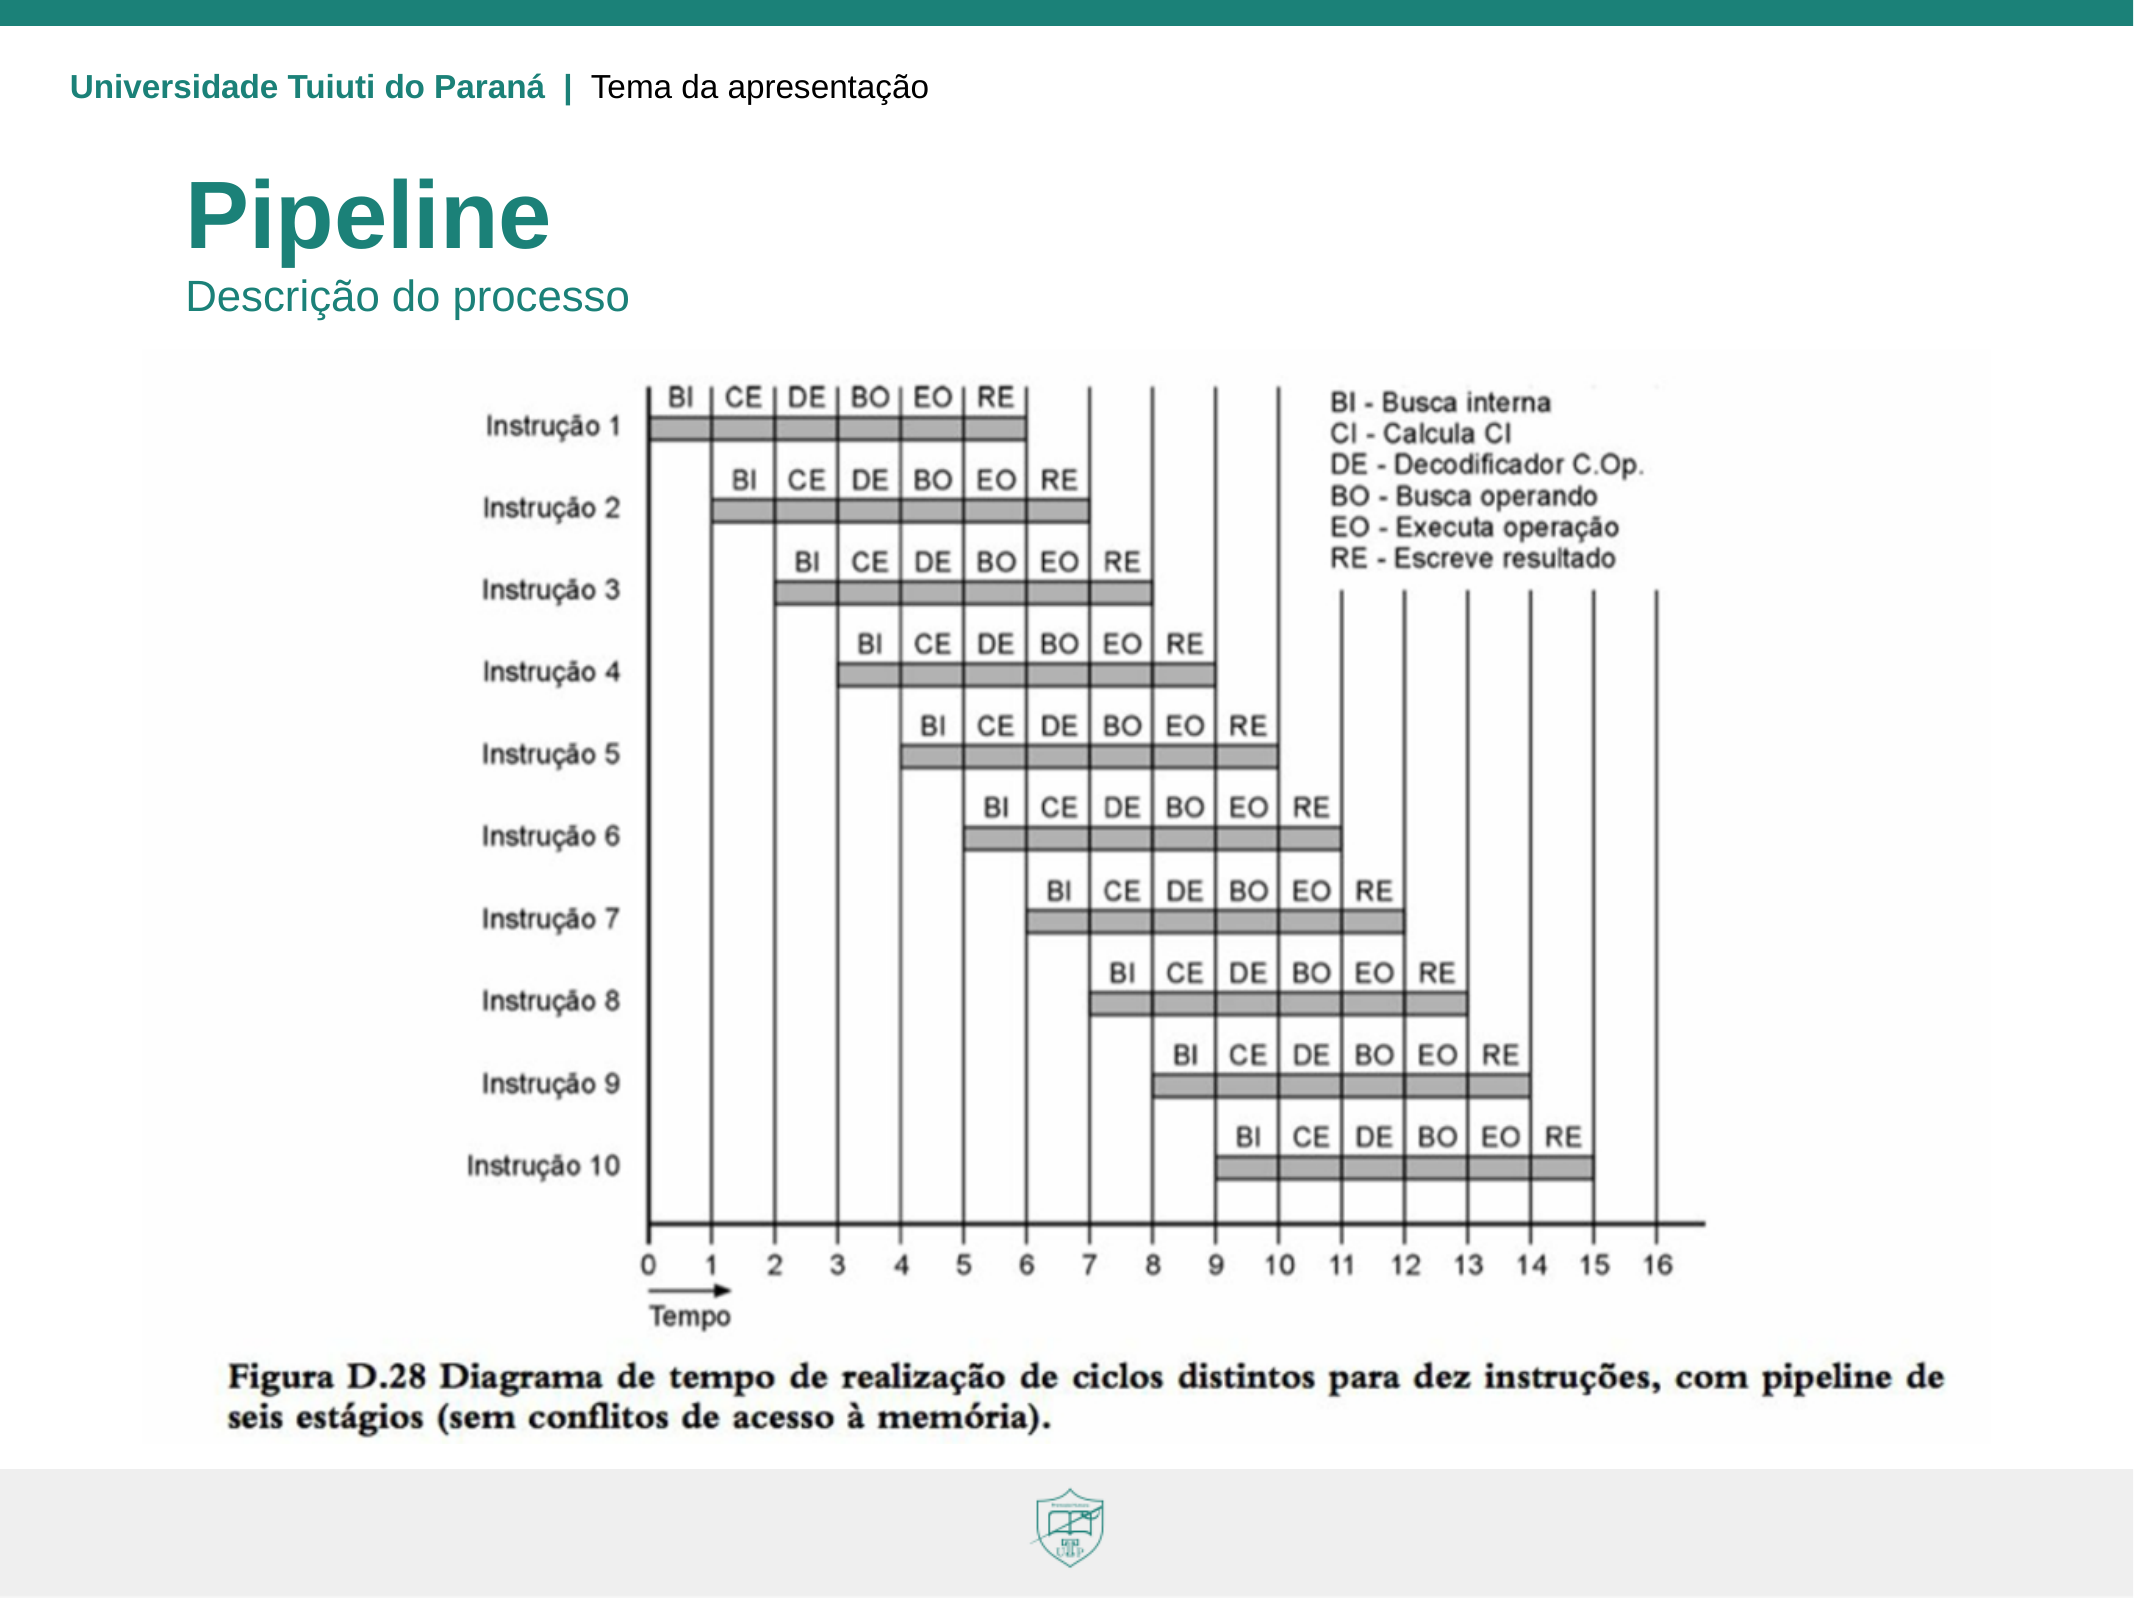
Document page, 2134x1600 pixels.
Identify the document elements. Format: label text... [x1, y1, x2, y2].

text_box Universidade Tuiuti do Paraná | Tema da apresentação [63, 59, 936, 112]
picture [0, 0, 2134, 26]
picture [0, 1469, 2134, 1598]
picture [142, 349, 1991, 1444]
text_box Pipeline Descrição do processo [179, 146, 1865, 349]
